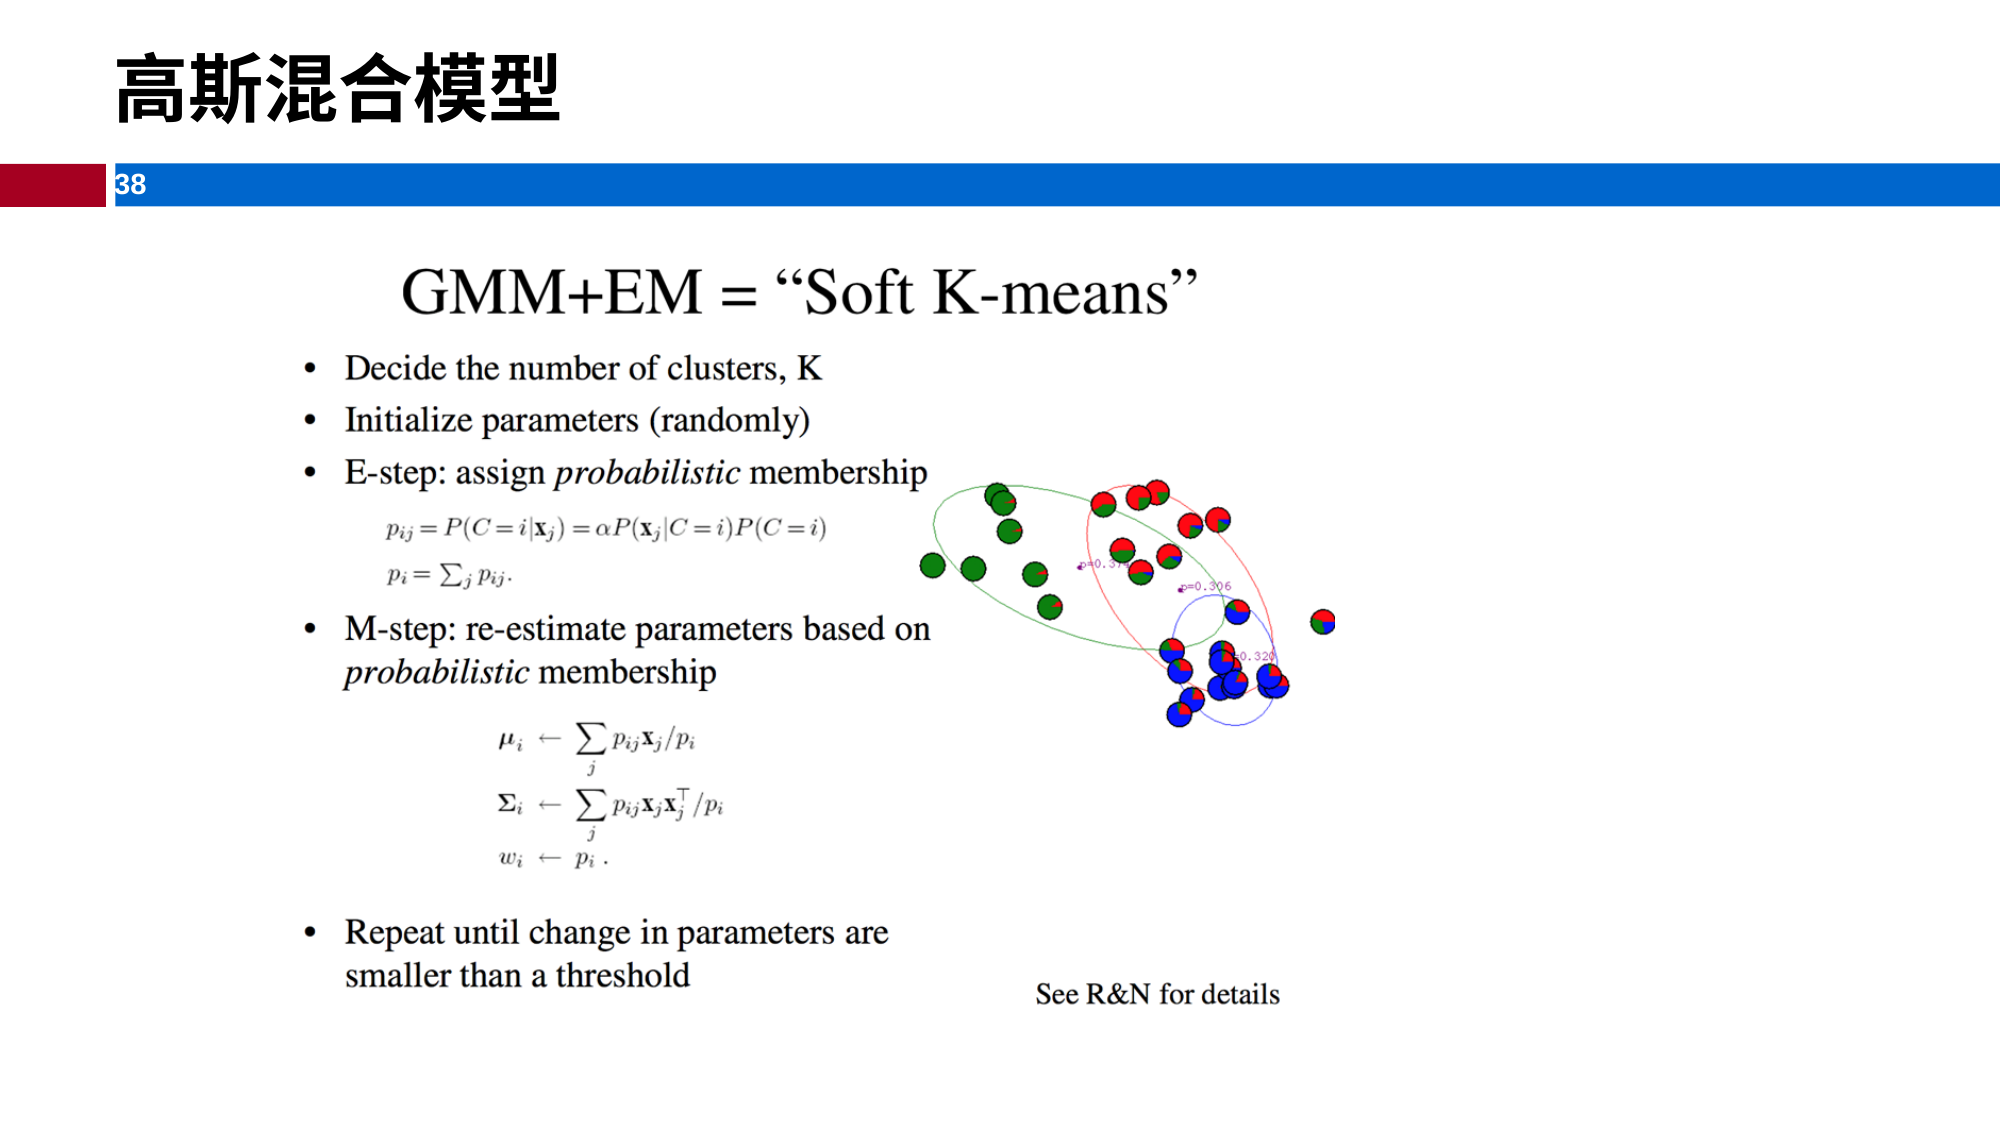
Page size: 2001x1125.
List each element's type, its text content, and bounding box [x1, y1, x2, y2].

text_box 高斯混合模型 [98, 15, 1529, 158]
picture [284, 251, 1335, 1011]
